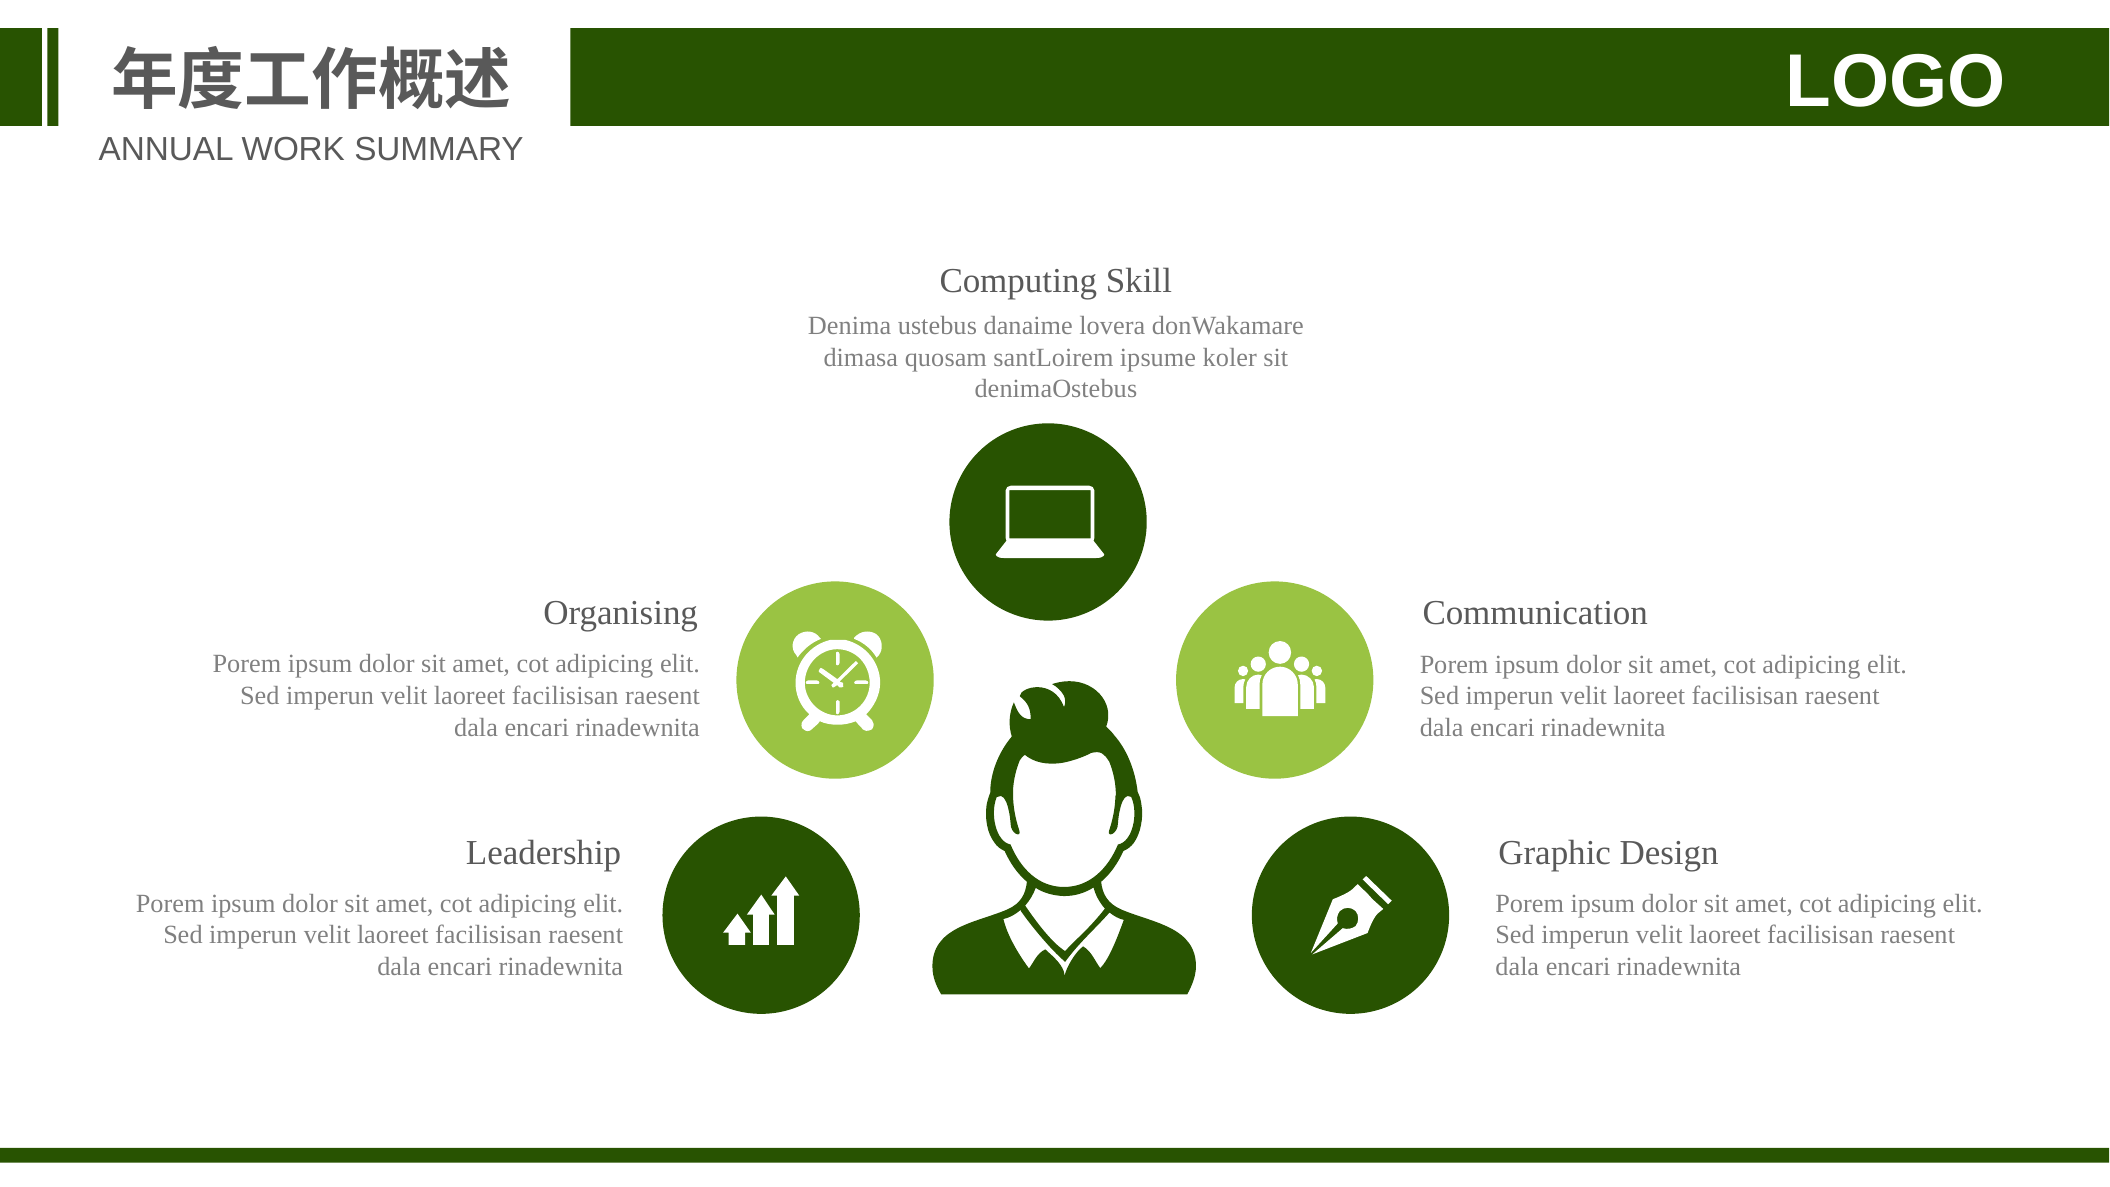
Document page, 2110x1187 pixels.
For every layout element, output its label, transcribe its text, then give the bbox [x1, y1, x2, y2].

text_box [569, 27, 2110, 127]
text_box [0, 1147, 2110, 1164]
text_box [1251, 816, 1450, 1014]
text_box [1176, 581, 1374, 779]
text_box [46, 27, 59, 127]
text_box 年度工作概述 [96, 28, 527, 119]
text_box ANNUAL WORK SUMMARY [83, 119, 540, 175]
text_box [125, 827, 638, 982]
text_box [1406, 588, 1918, 743]
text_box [662, 816, 860, 1014]
text_box [932, 681, 1196, 995]
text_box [201, 587, 715, 743]
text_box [762, 252, 1350, 412]
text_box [736, 581, 934, 779]
text_box [0, 27, 43, 127]
text_box LOGO [1739, 31, 2053, 122]
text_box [949, 423, 1147, 621]
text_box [1482, 827, 1994, 982]
